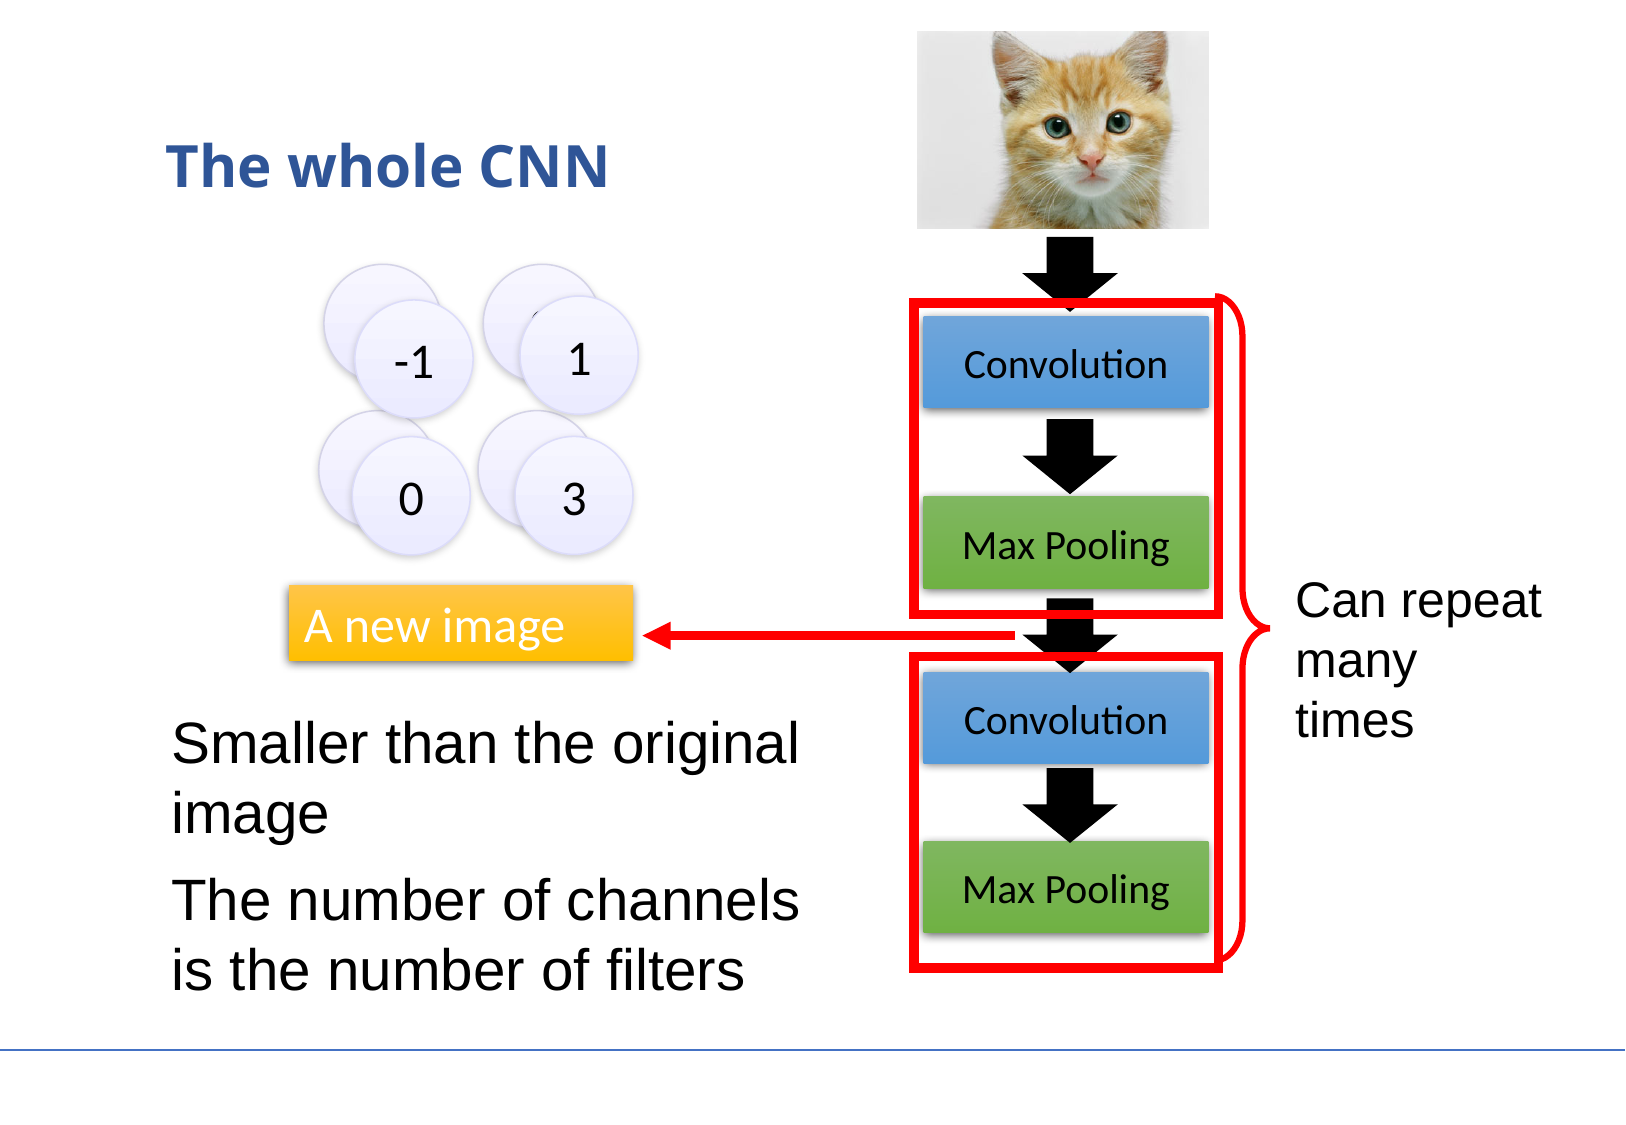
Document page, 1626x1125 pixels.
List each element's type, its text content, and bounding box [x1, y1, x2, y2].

text_box [1214, 295, 1270, 961]
text_box [1022, 236, 1118, 302]
text_box Smaller than the original image [156, 697, 854, 852]
text_box Can repeat many times [1280, 560, 1558, 755]
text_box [318, 264, 639, 555]
text_box [913, 655, 1219, 969]
text_box [913, 302, 1219, 616]
picture [917, 31, 1209, 229]
text_box A new image [289, 585, 634, 661]
title The whole CNN [165, 59, 1460, 278]
text_box The number of channels is the number of filters [156, 854, 861, 1010]
text_box [1022, 616, 1118, 655]
